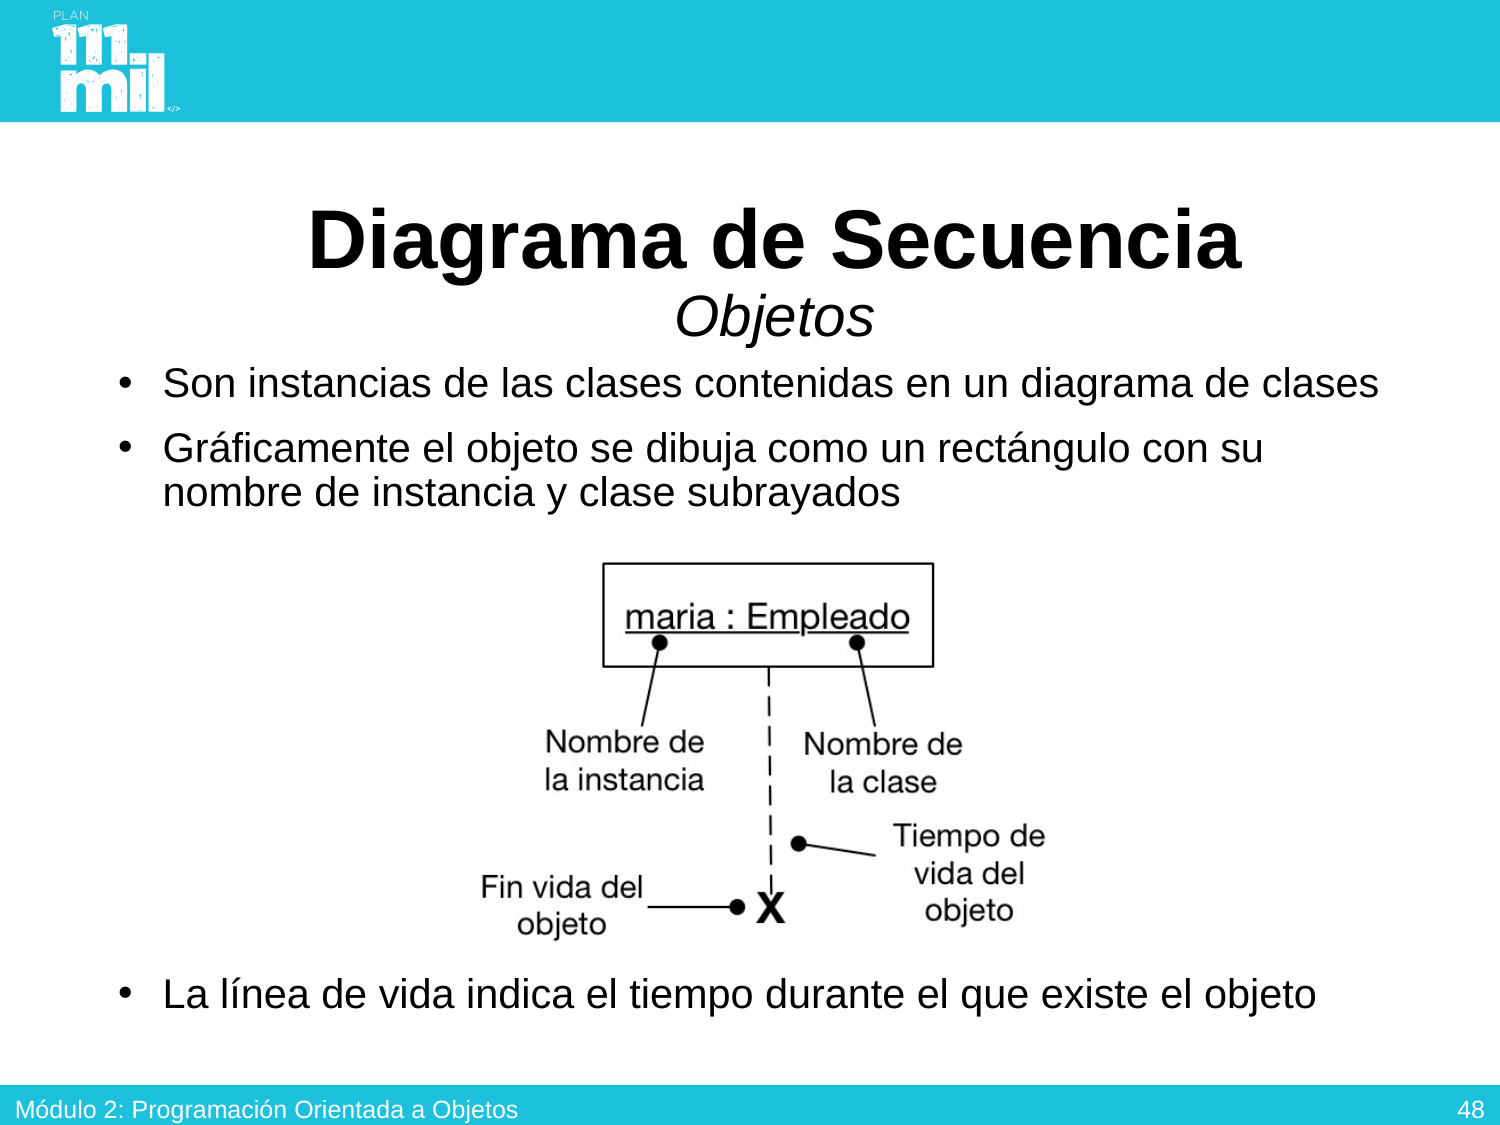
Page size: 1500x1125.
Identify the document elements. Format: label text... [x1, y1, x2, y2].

text_box Diagrama de Secuencia Objetos [128, 172, 1422, 373]
list Son instancias de las clases contenidas en un diagrama de clases Gráficamente el objeto se dibuja como un rectángulo con su nombre de instancia y clase subrayados La línea de vida indica el tiempo durante el que existe el objeto [103, 354, 1397, 1069]
slide_number 47 [1162, 1078, 1500, 1125]
footer Módulo 2: Programación Orientada a Objetos [0, 1078, 606, 1125]
picture [453, 558, 1078, 954]
